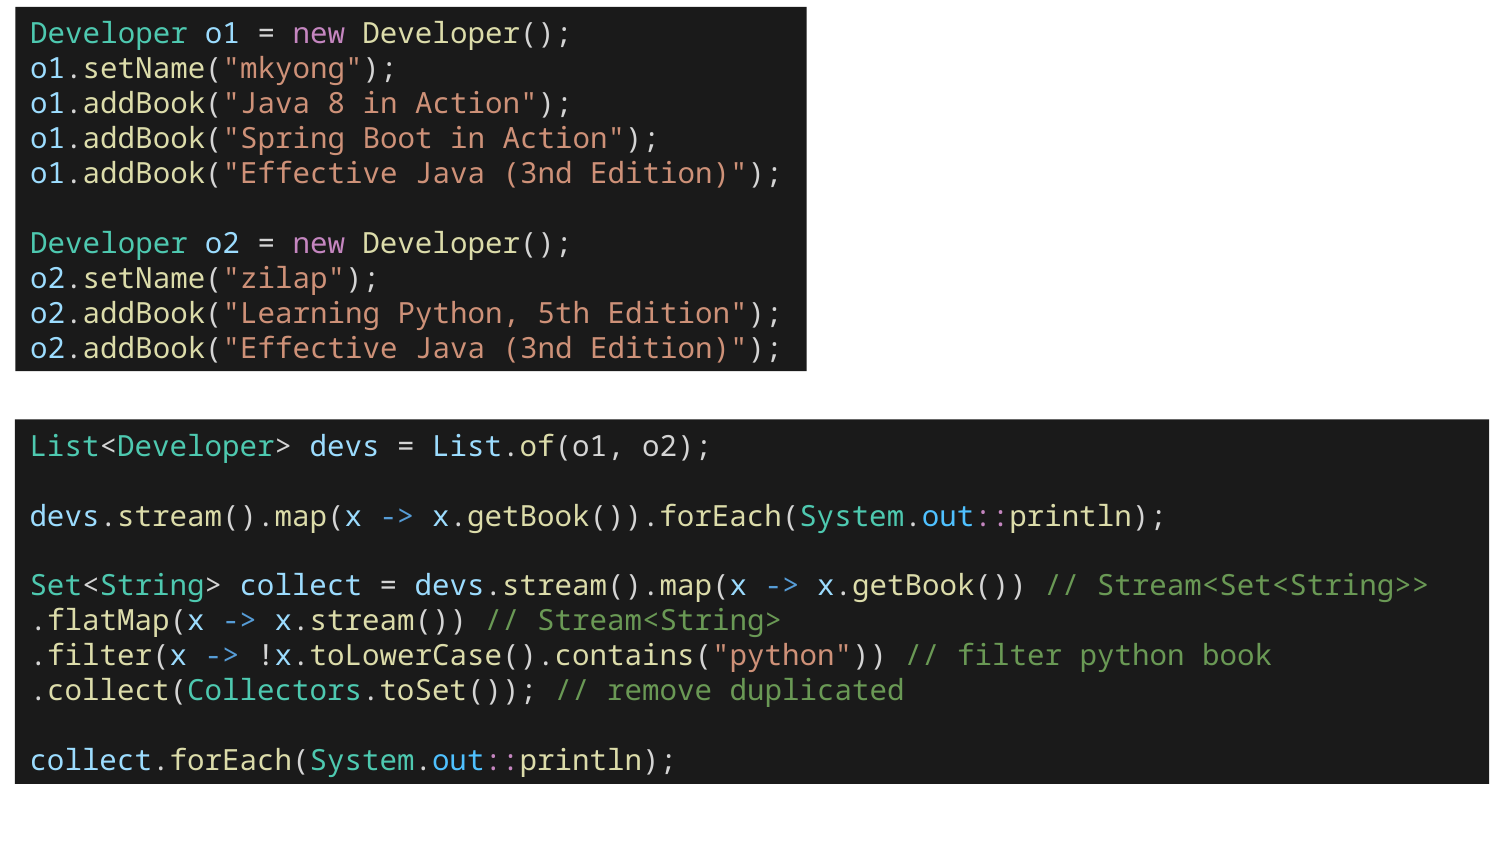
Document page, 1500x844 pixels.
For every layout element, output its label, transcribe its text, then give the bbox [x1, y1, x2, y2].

text_box Developer o1 = new Developer(); o1.setName("mkyong"); o1.addBook("Java 8 in Action"); o1.addBook("Spring Boot in Action"); o1.addBook("Effective Java (3nd Edition)"); Developer o2 = new Developer(); o2.setName("zilap"); o2.addBook("Learning Python, 5th Edition"); o2.addBook("Effective Java (3nd Edition)"); [15, 6, 807, 372]
text_box List<Developer> devs = List.of(o1, o2); devs.stream().map(x -> x.getBook()).forEach(System.out::println); Set<String> collect = devs.stream().map(x -> x.getBook()) // Stream<Set<String>> .flatMap(x -> x.stream()) // Stream<String> .filter(x -> !x.toLowerCase().contains("python")) // filter python book .collect(Collectors.toSet()); // remove duplicated collect.forEach(System.out::println); [14, 419, 1490, 784]
